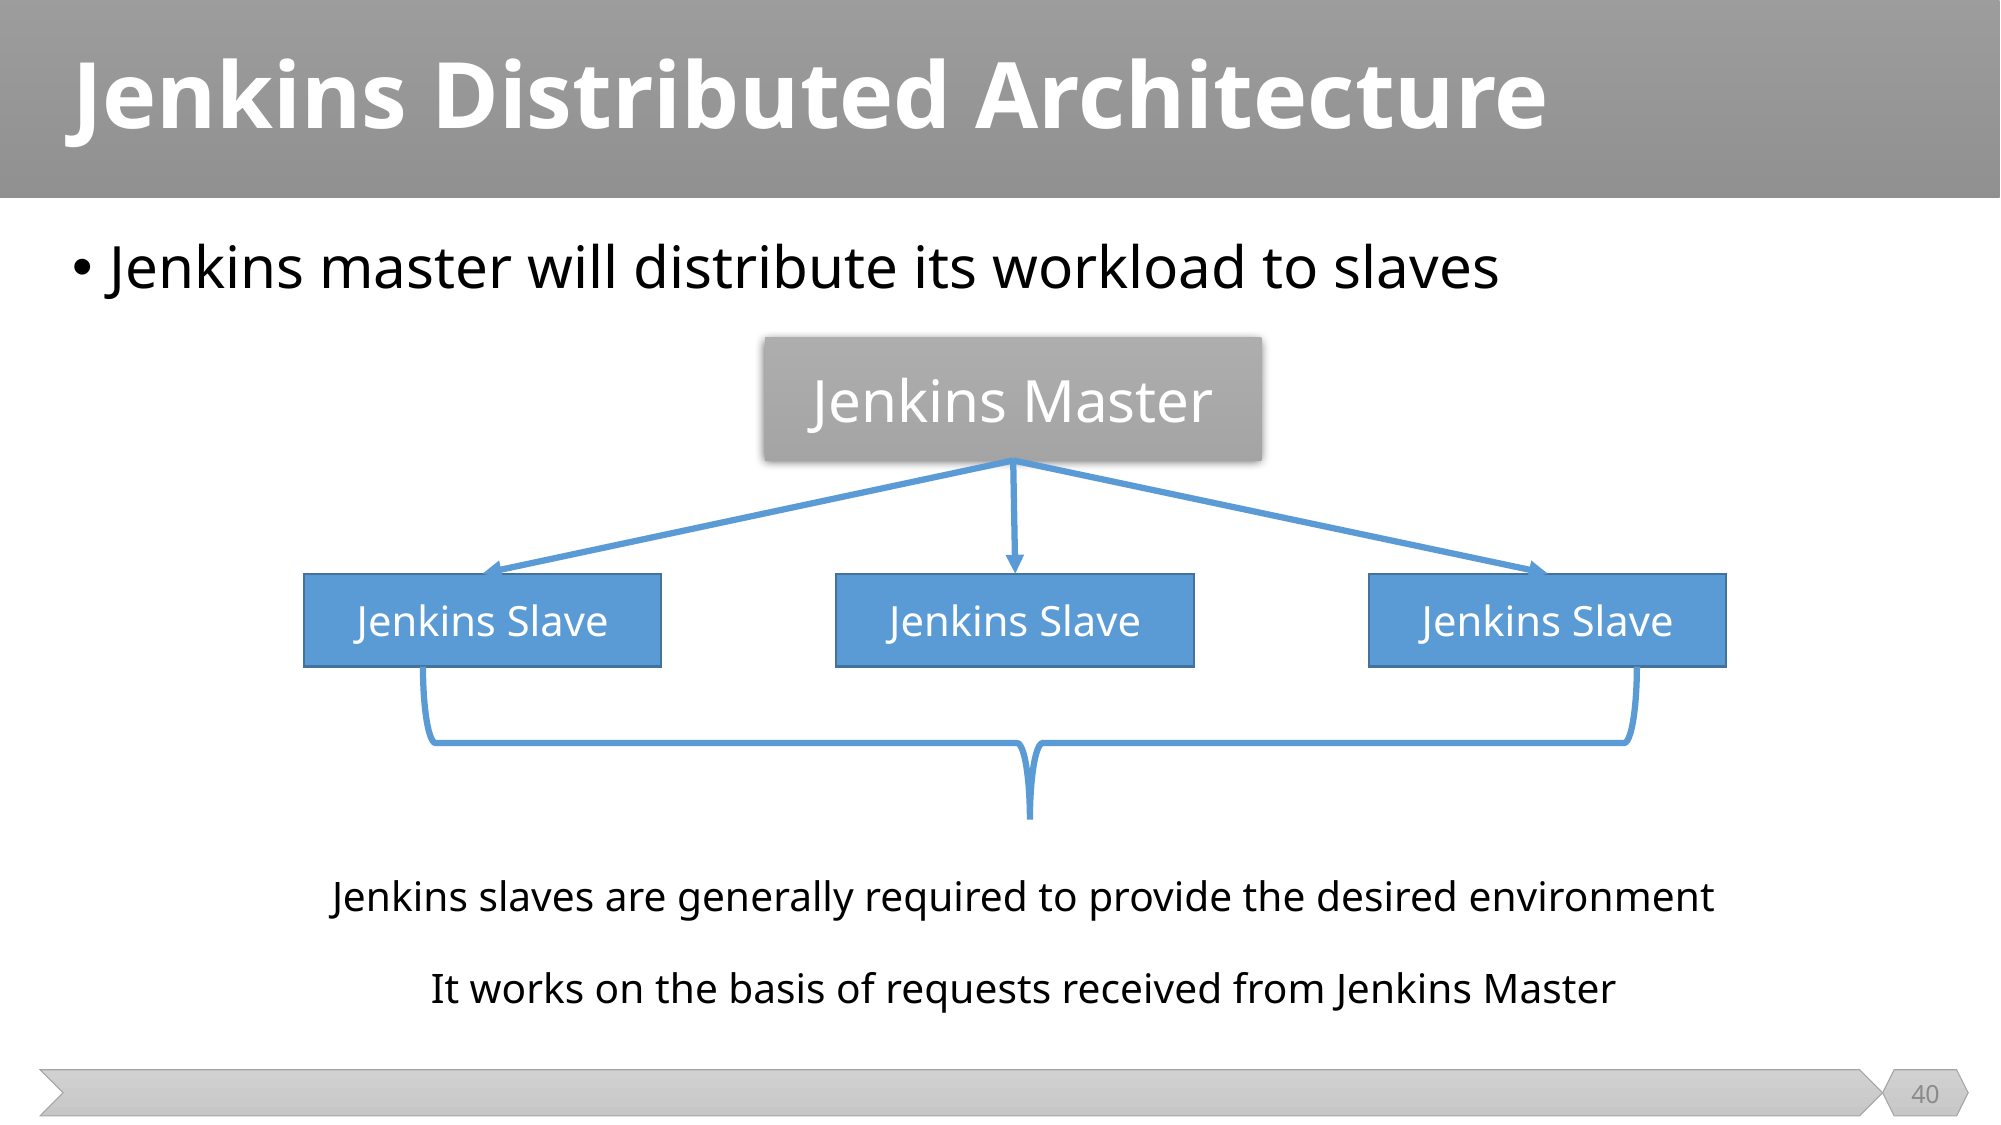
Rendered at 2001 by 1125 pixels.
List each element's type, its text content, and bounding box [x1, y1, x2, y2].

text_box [1016, 460, 1548, 574]
list Jenkins master will distribute its workload to slaves [56, 230, 1969, 1010]
text_box Jenkins Master [765, 337, 1262, 460]
text_box Jenkins Slave [303, 573, 662, 668]
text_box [482, 460, 1014, 574]
text_box Jenkins Slave [1368, 573, 1727, 668]
text_box Jenkins slaves are generally required to provide the desired environment It works on the basis of requests received from Jenkins Master [303, 838, 1745, 1044]
text_box [422, 666, 1638, 820]
slide_number 40 [1882, 1065, 1969, 1125]
text_box Jenkins Slave [835, 574, 1195, 666]
title Jenkins Distributed Architecture [56, 0, 1969, 199]
